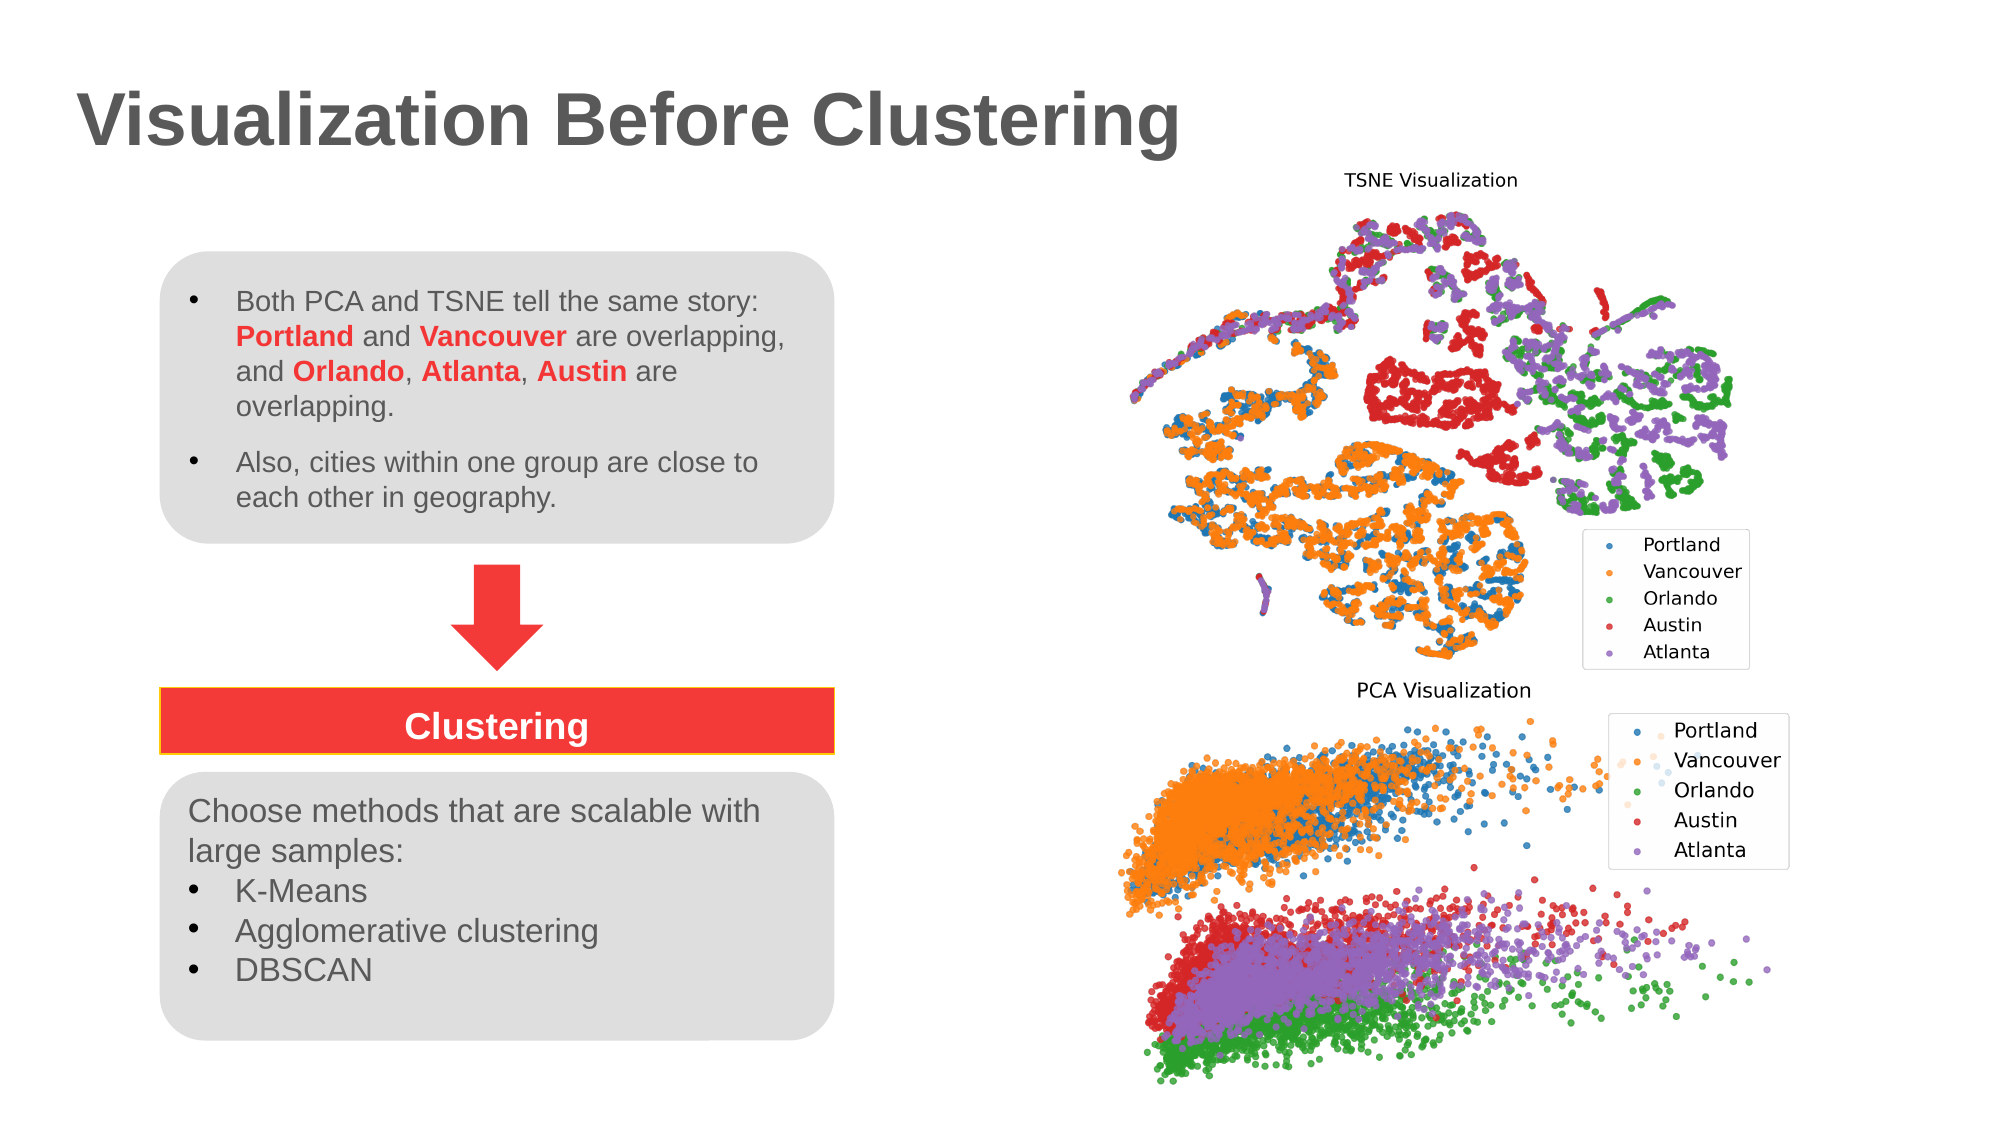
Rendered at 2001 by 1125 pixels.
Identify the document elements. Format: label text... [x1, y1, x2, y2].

text_box Both PCA and TSNE tell the same story: Portland and Vancouver are overlapping, and Orlando, Atlanta, Austin are overlapping. Also, cities within one group are close to each other in geography. [159, 251, 835, 544]
picture [1078, 162, 1811, 1110]
text_box Visualization Before Clustering [37, 63, 1222, 169]
text_box [450, 564, 544, 672]
text_box Clustering [159, 687, 835, 755]
text_box Choose methods that are scalable with large samples: K-Means Agglomerative clustering DBSCAN [159, 771, 835, 1041]
